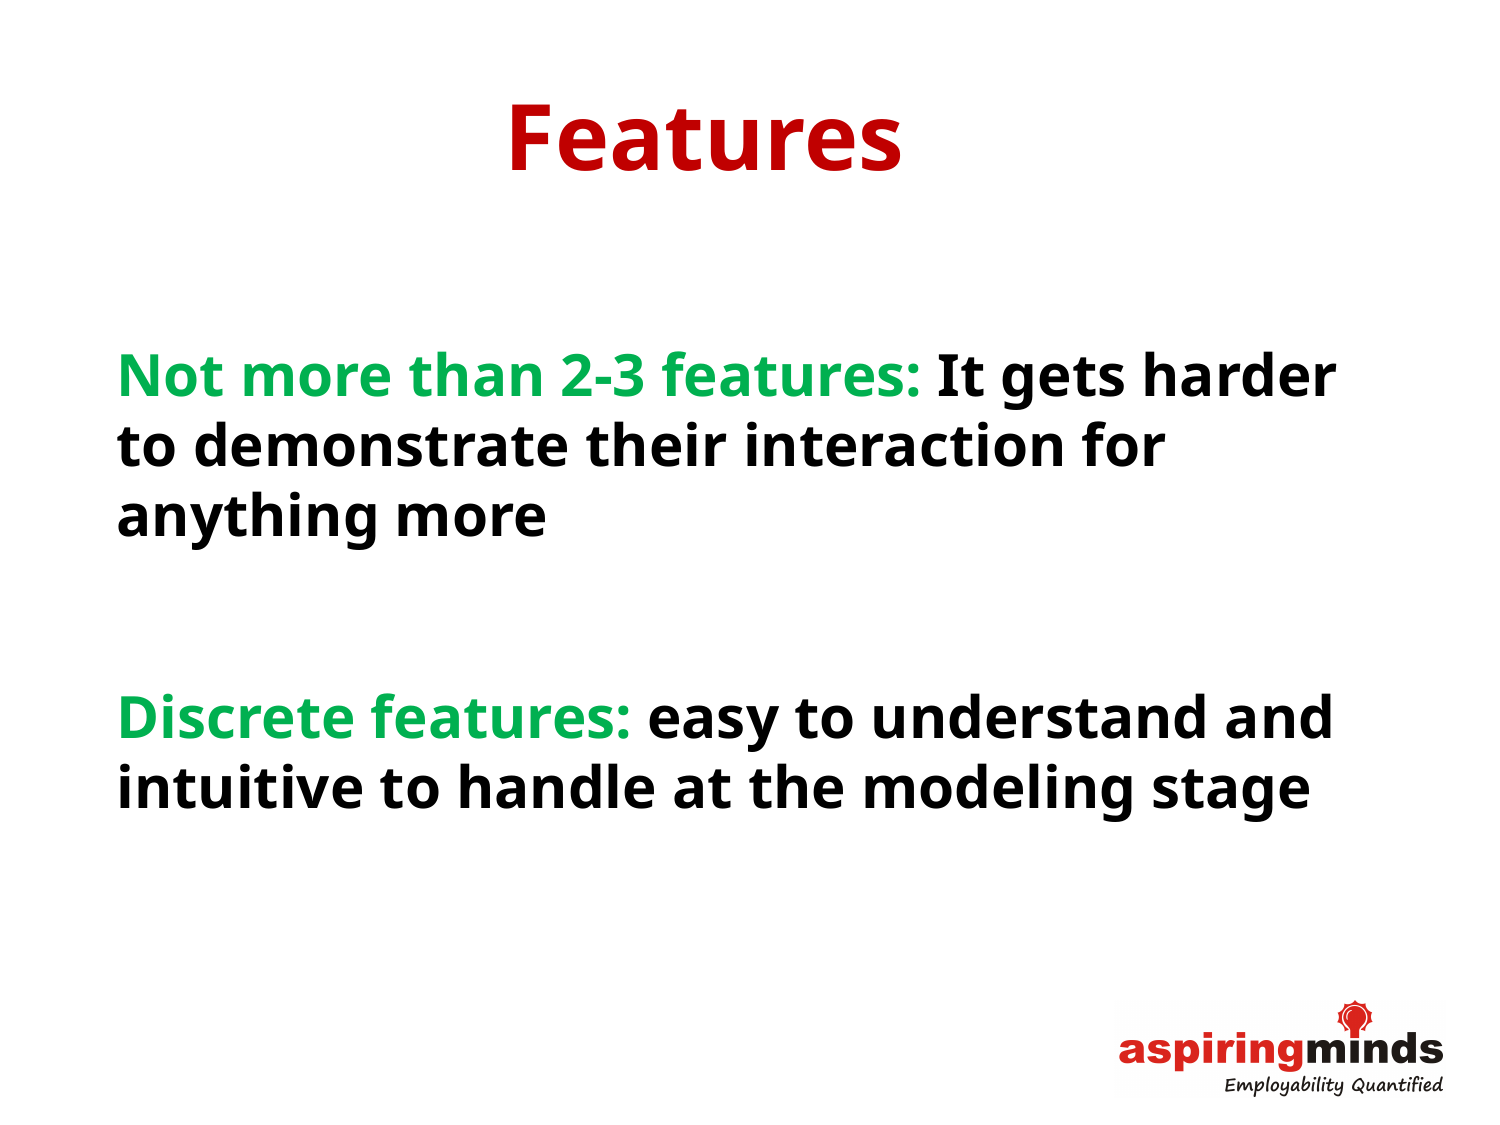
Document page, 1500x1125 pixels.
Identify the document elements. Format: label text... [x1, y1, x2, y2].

picture [1113, 1000, 1446, 1098]
text_box Features [0, 53, 1410, 215]
text_box Not more than 2-3 features: It gets harder to demonstrate their interaction for anything more [101, 330, 1410, 555]
text_box Discrete features: easy to understand and intuitive to handle at the modeling stage [101, 673, 1410, 828]
